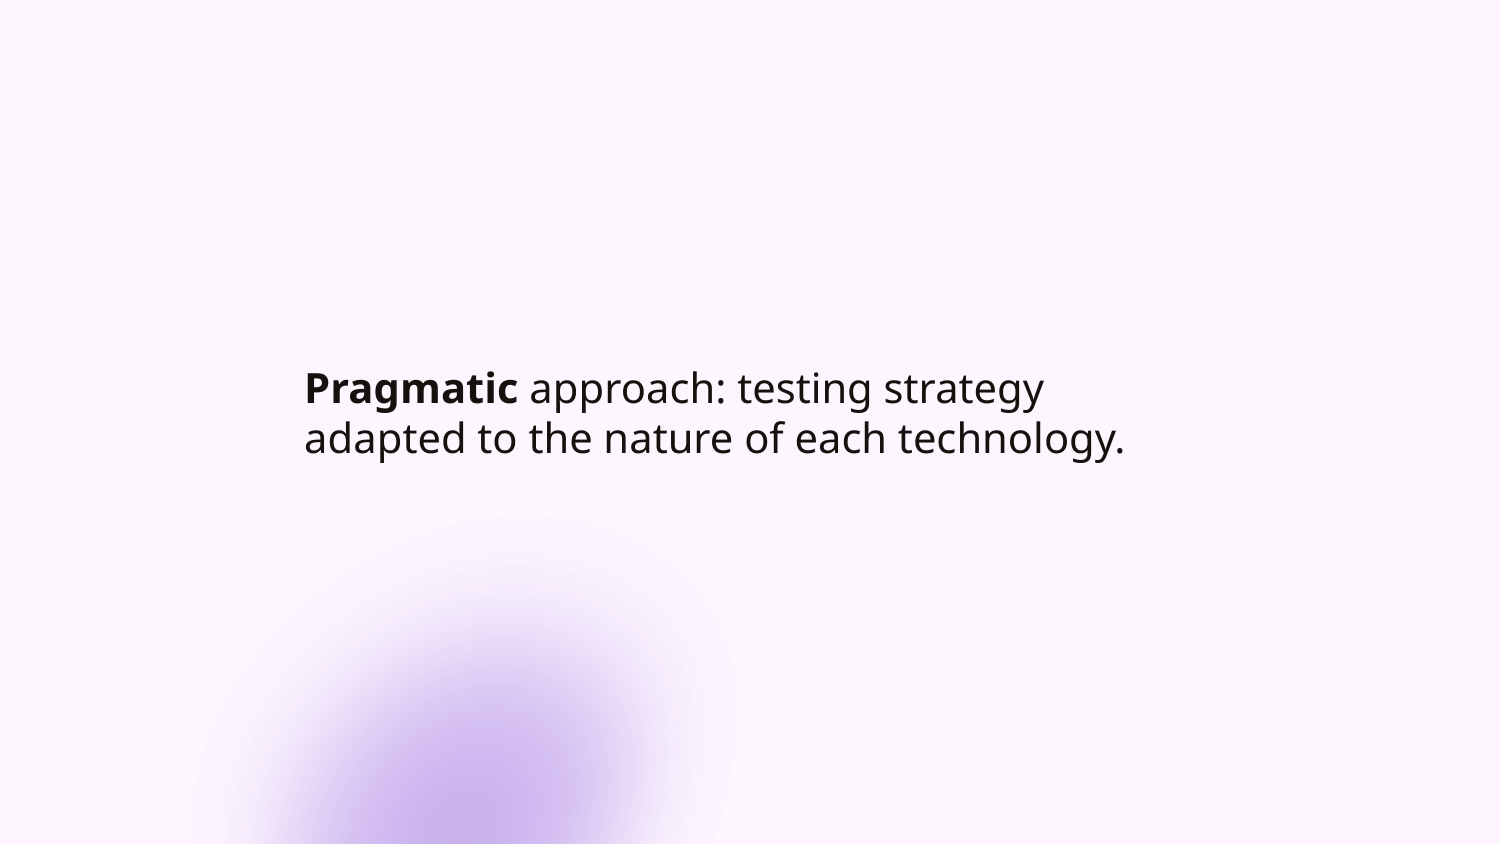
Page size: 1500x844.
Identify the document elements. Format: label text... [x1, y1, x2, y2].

title Pragmatic approach: testing strategy adapted to the nature of each technology. [289, 346, 1211, 479]
picture [0, 286, 986, 844]
